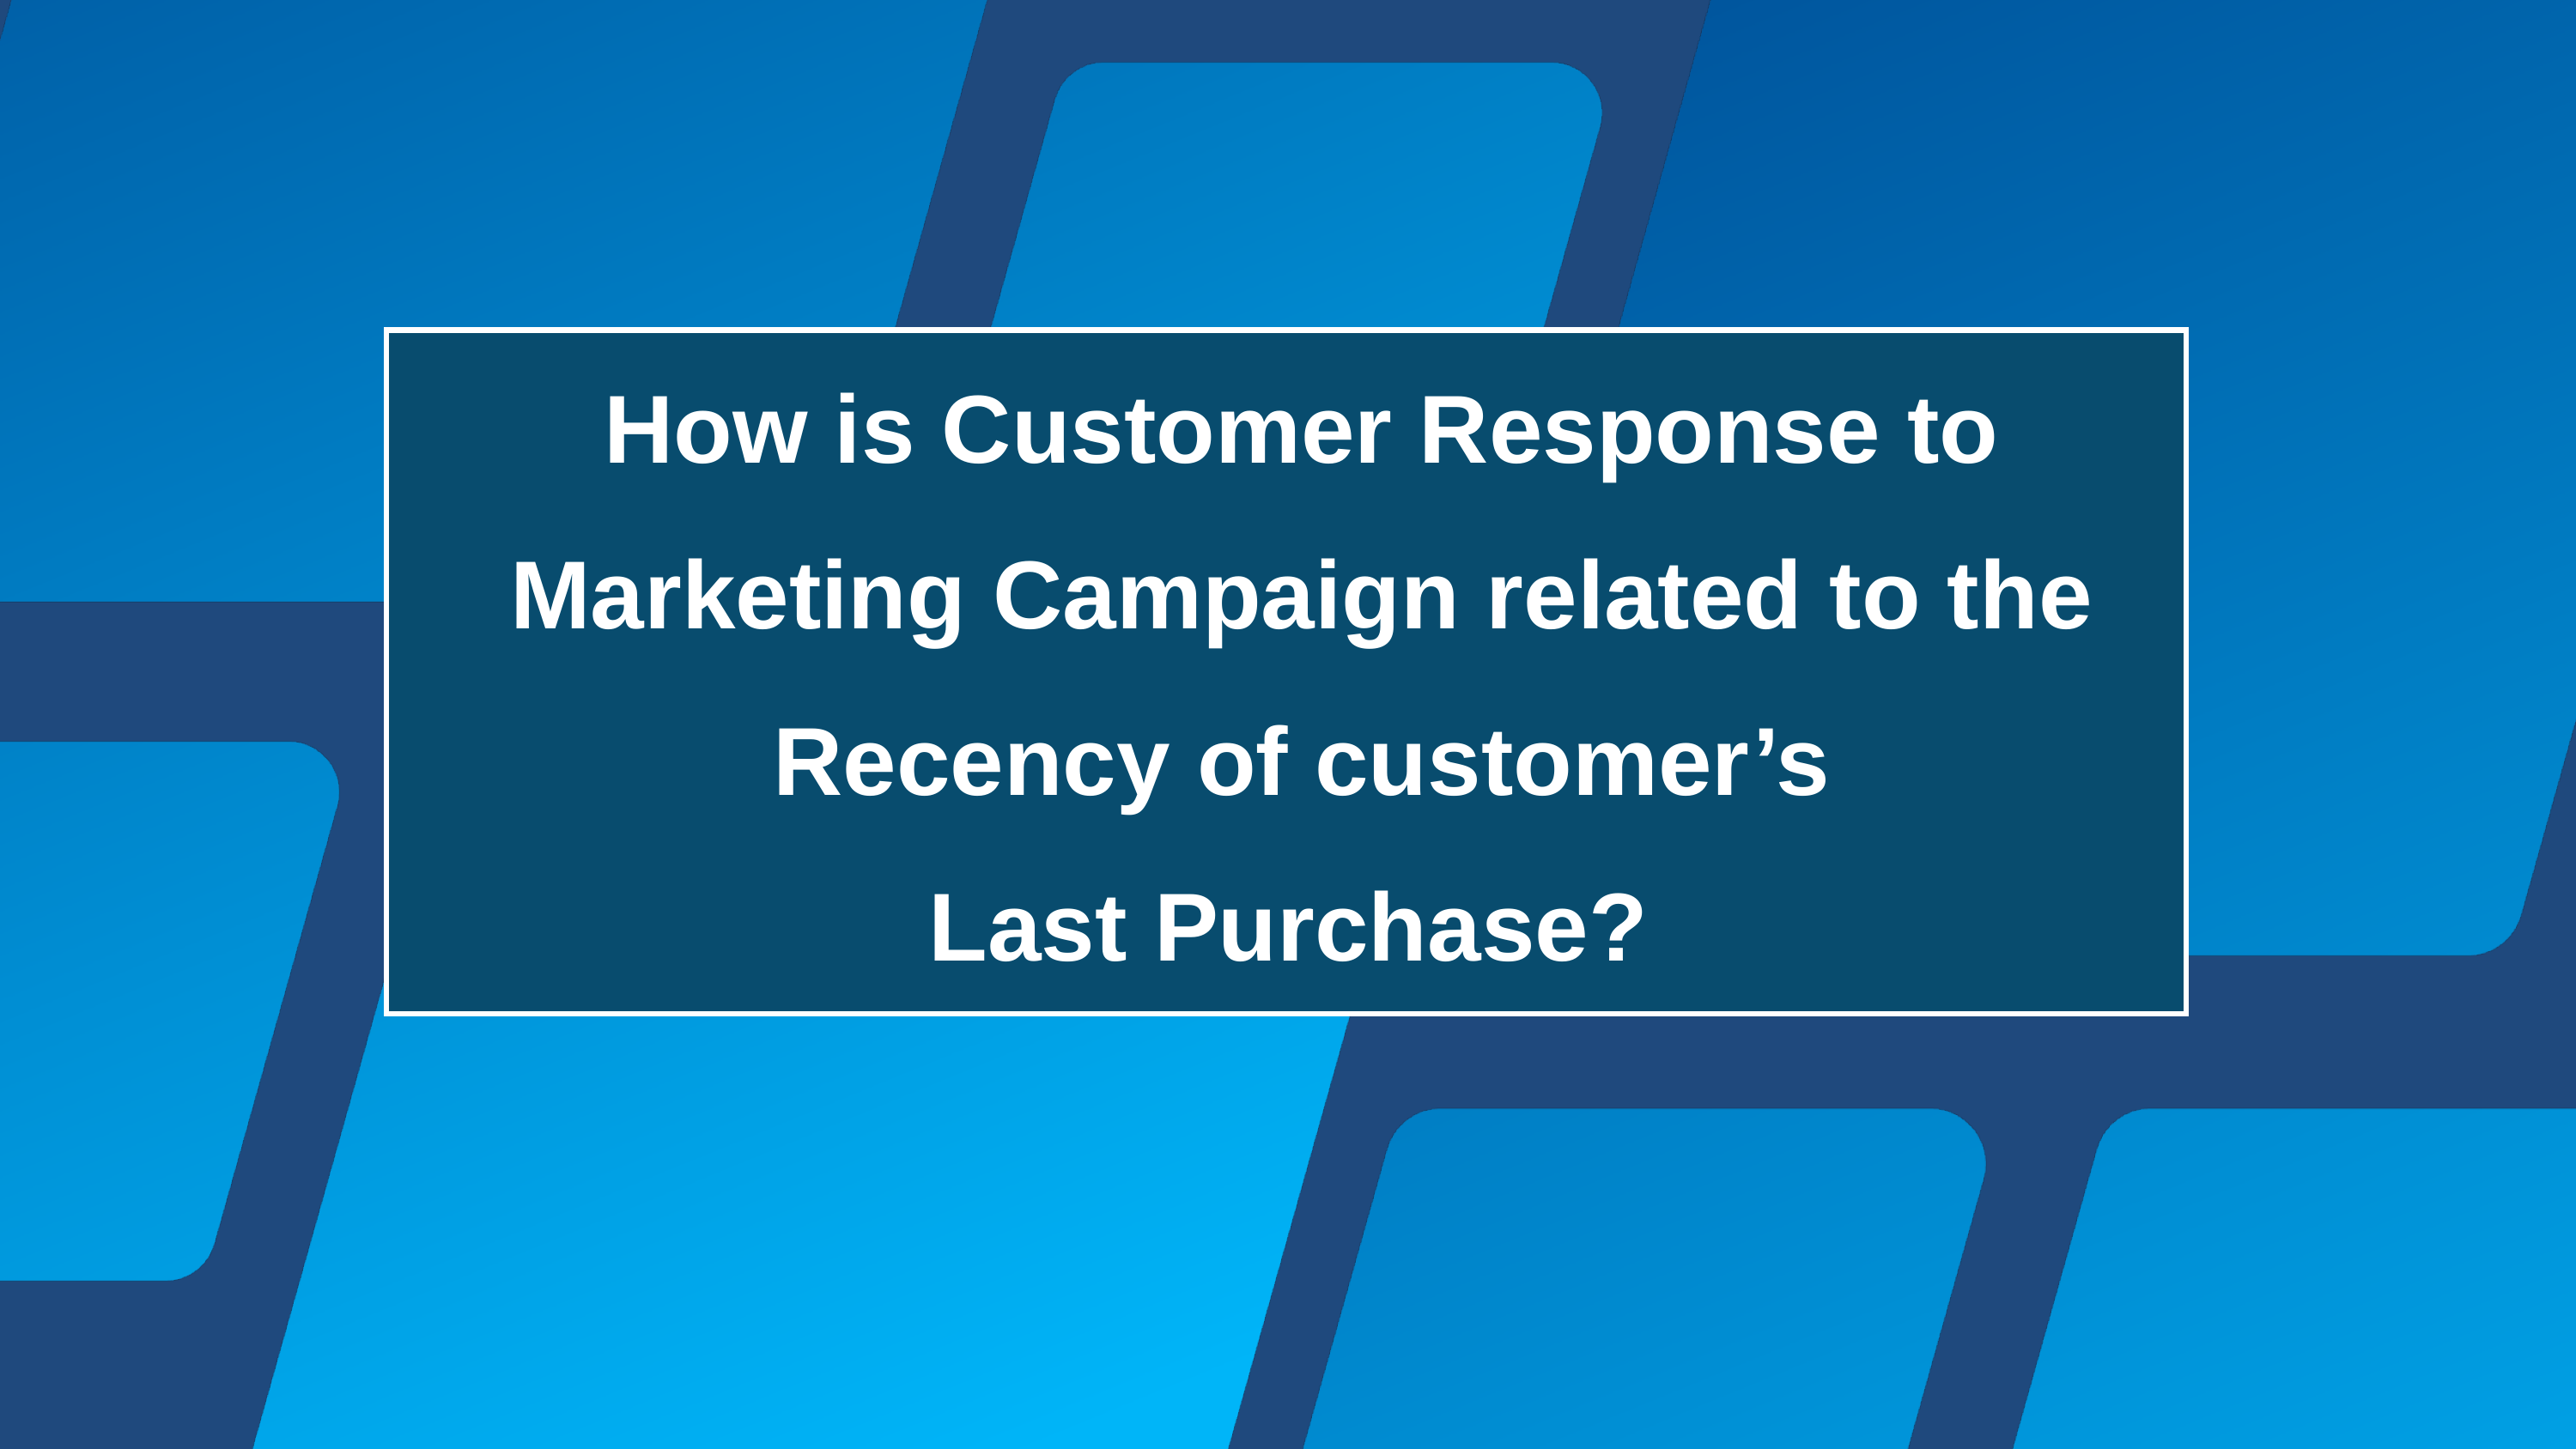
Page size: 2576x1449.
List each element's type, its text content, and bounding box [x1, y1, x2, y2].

text_box [0, 0, 1609, 1449]
text_box How is Customer Response to Marketing Campaign related to the Recency of customer’s Last Purchase? [416, 316, 2187, 326]
text_box [1609, 0, 2576, 1449]
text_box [386, 330, 2187, 1015]
